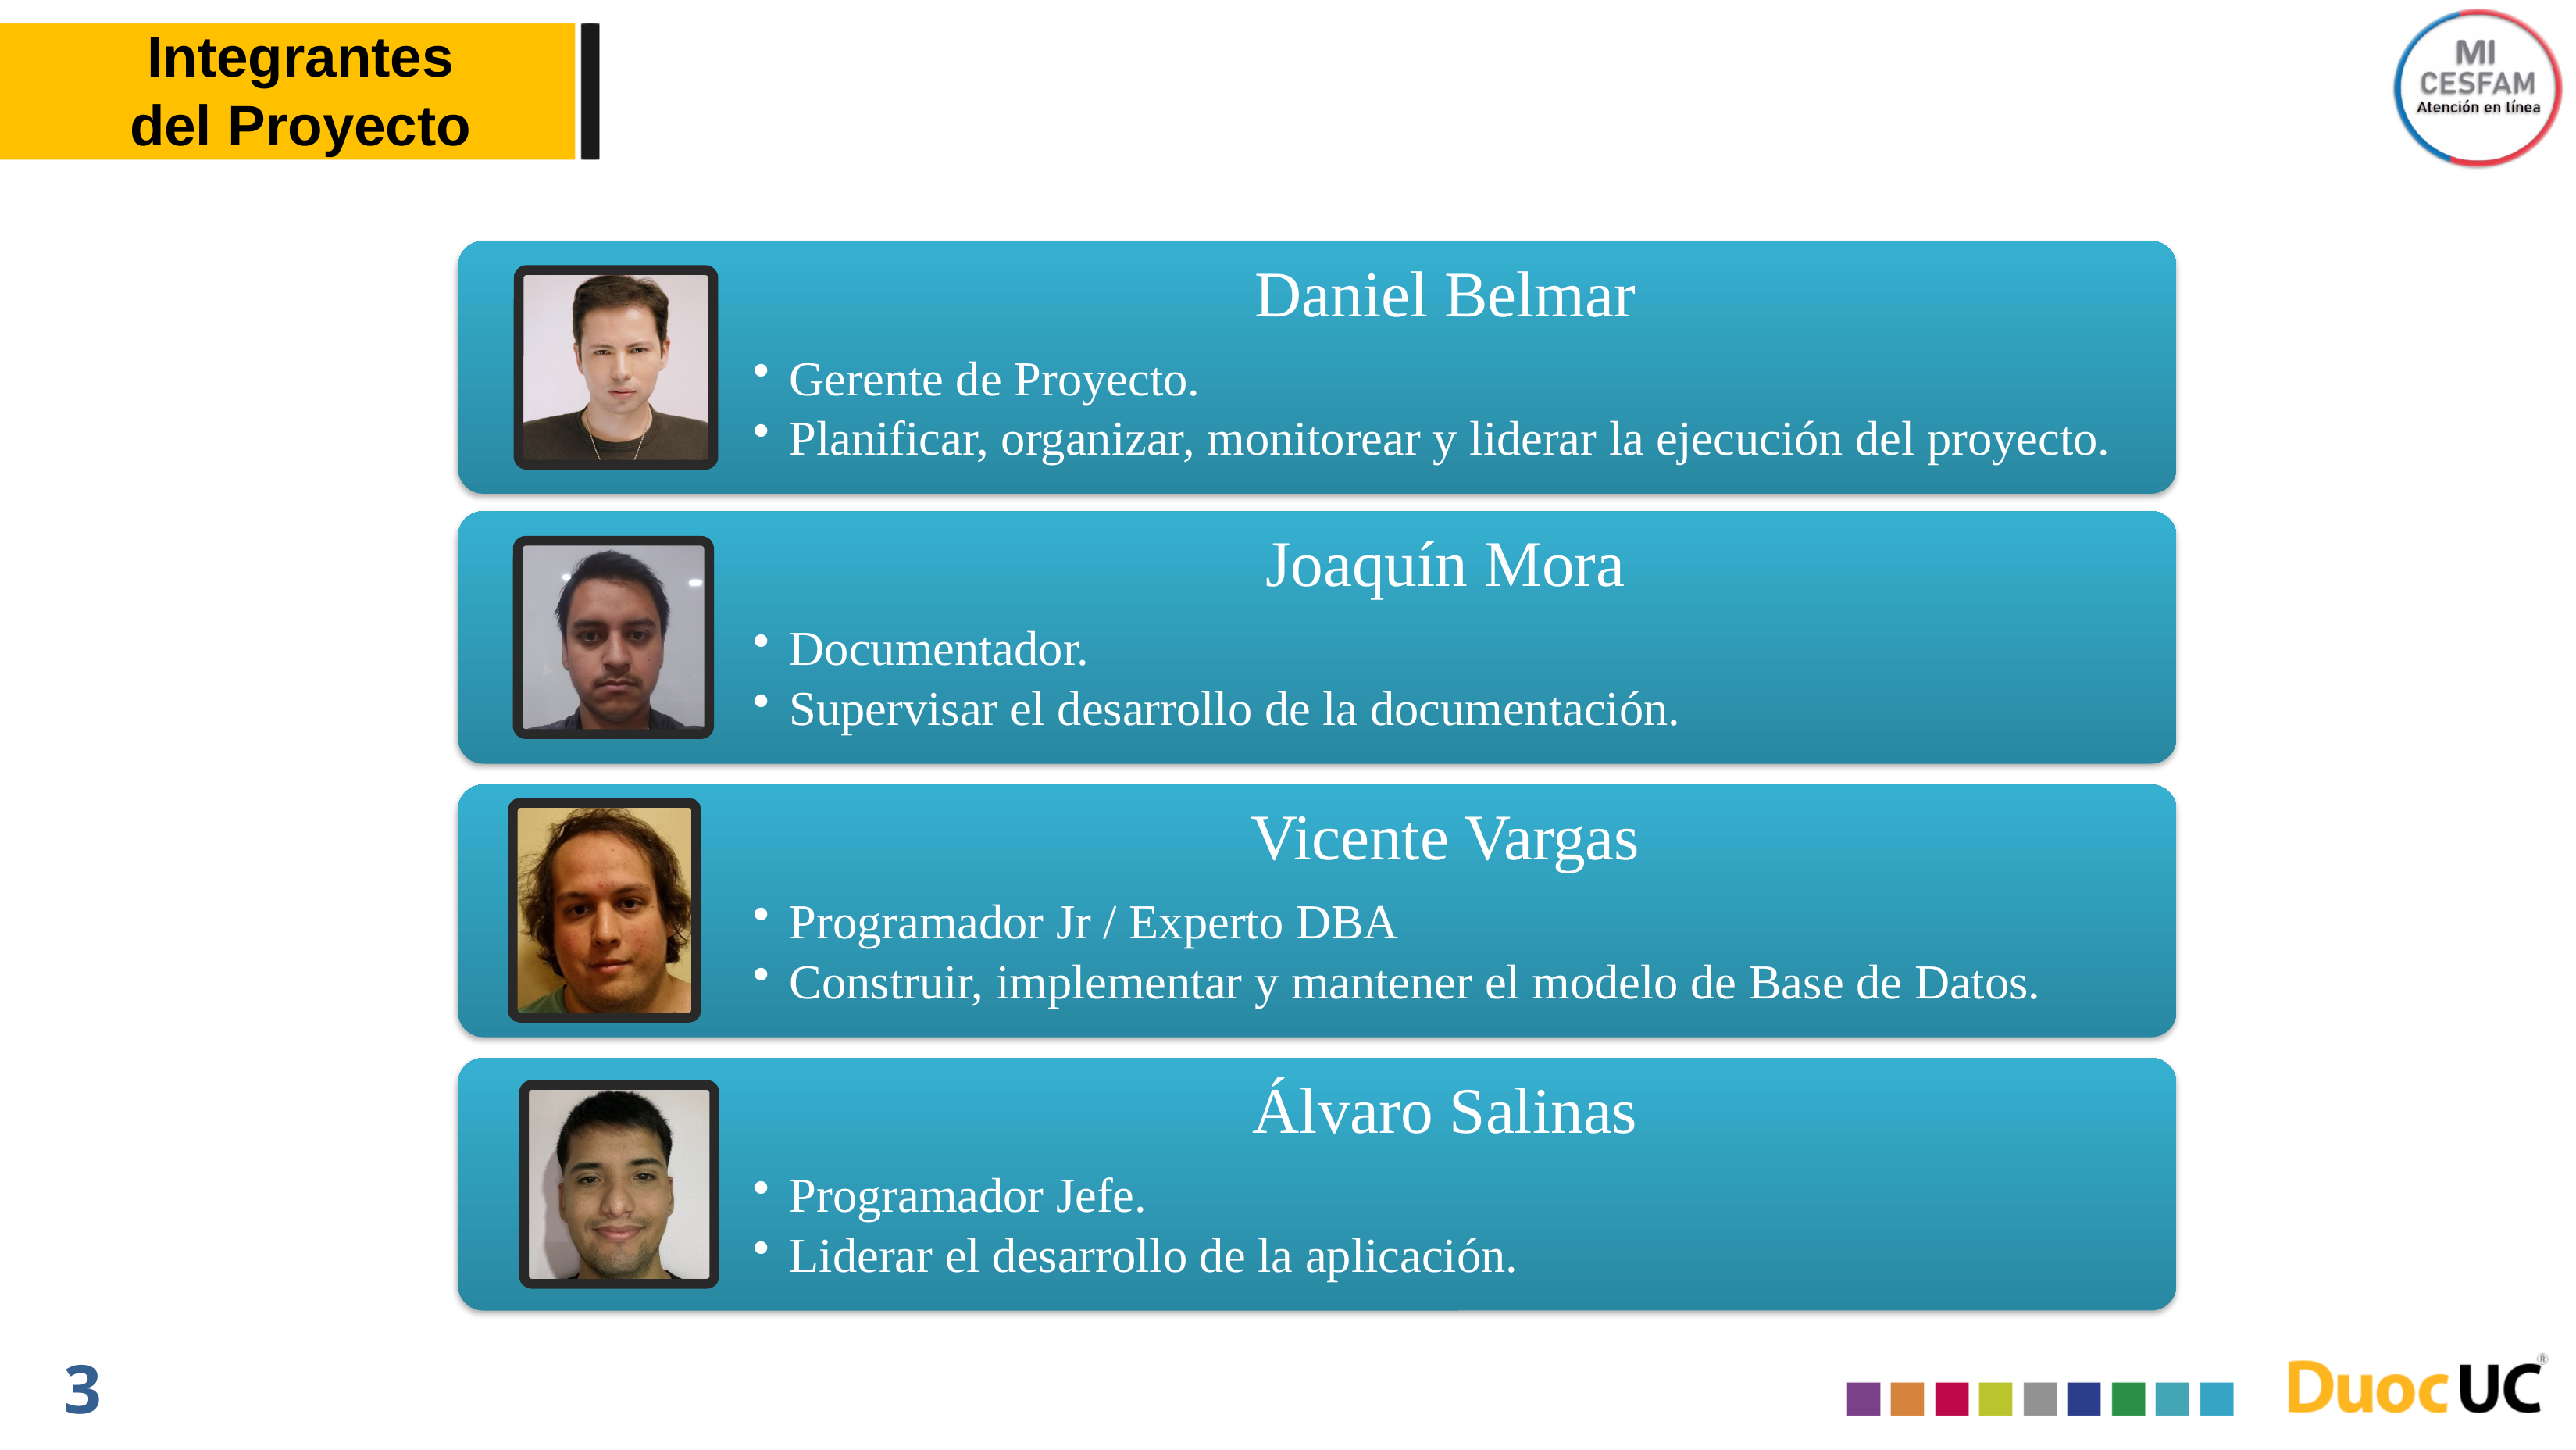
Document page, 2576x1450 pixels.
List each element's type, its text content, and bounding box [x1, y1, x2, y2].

picture [0, 21, 605, 167]
picture [2387, 4, 2567, 175]
picture [1844, 1349, 2556, 1426]
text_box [458, 511, 2177, 764]
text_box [458, 1057, 2177, 1311]
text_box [458, 784, 2177, 1038]
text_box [458, 241, 2177, 495]
text_box 3 [0, 1337, 186, 1438]
